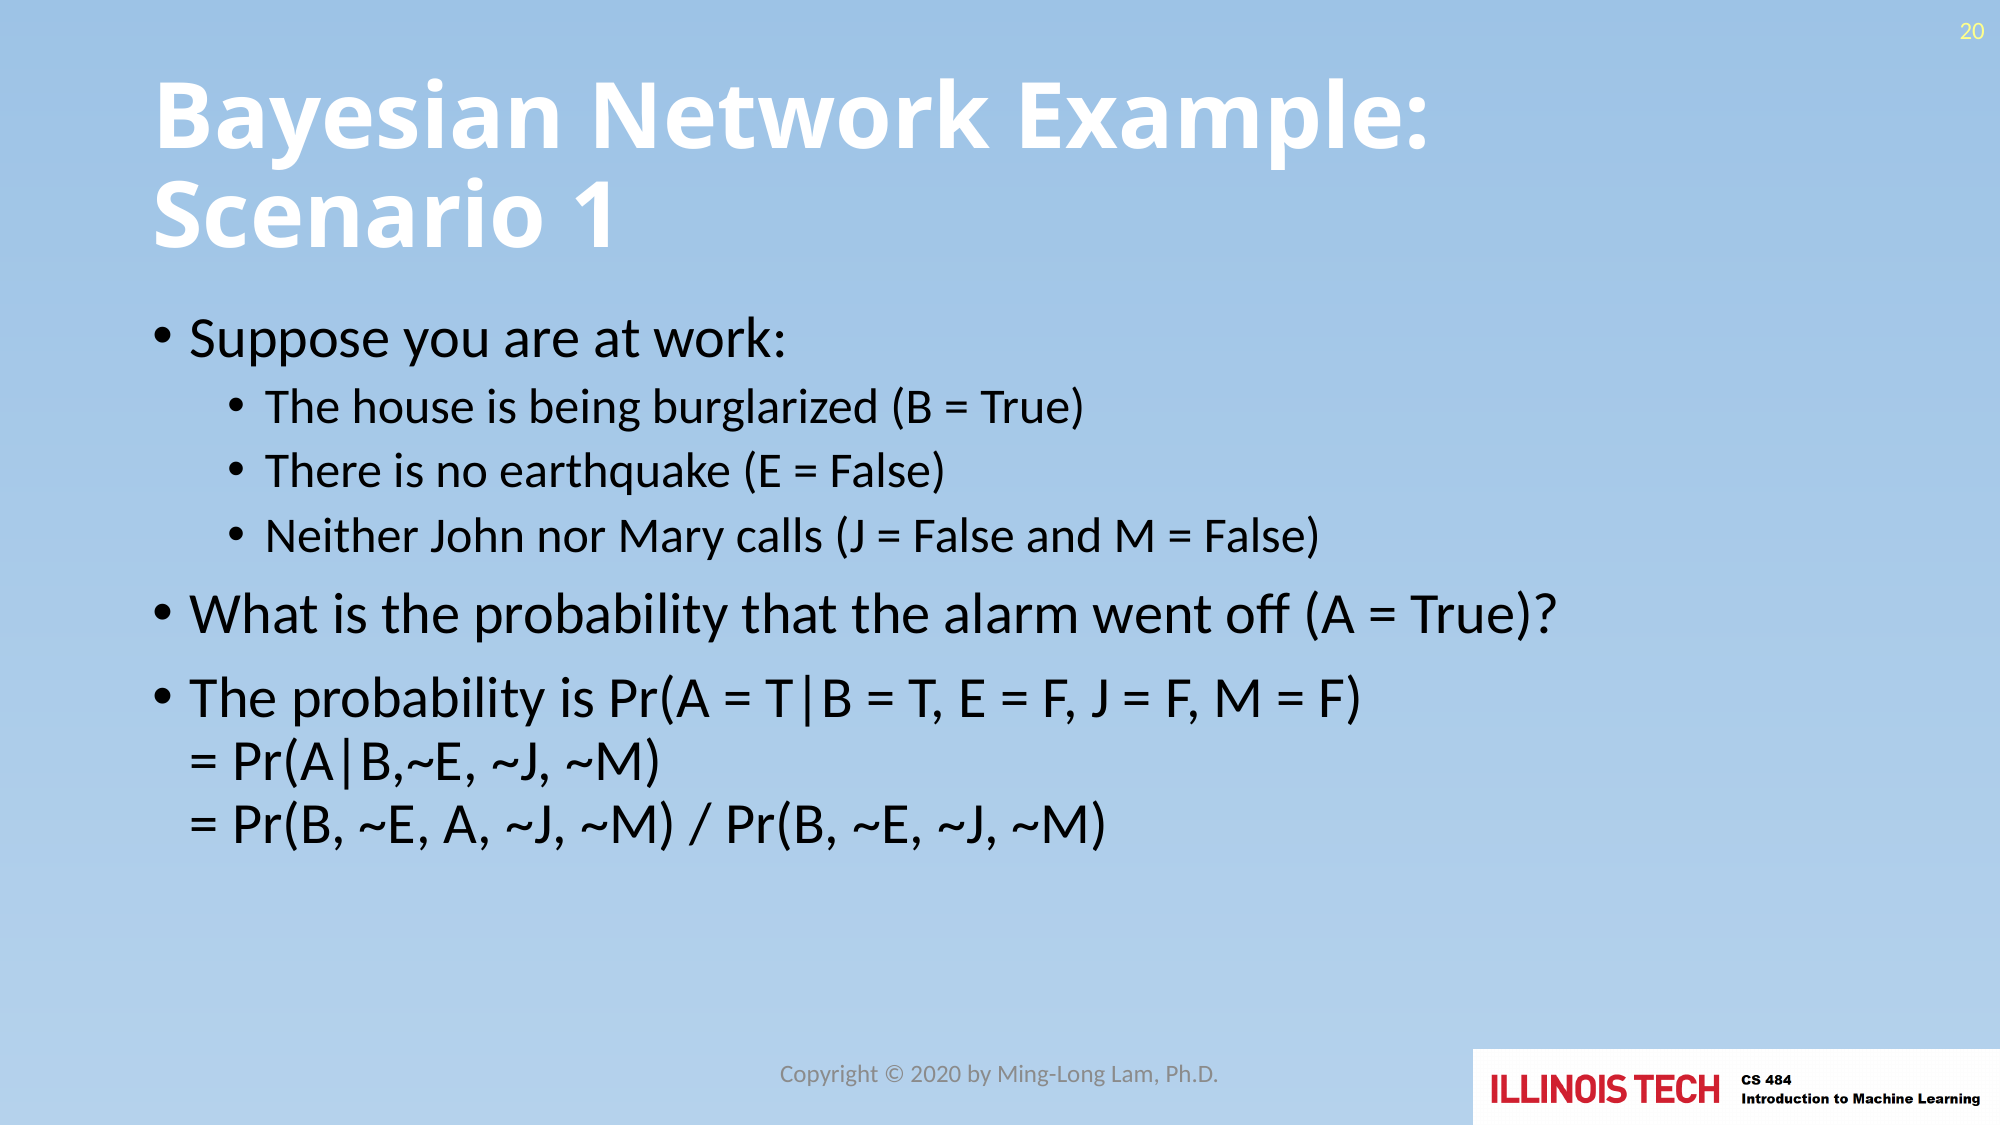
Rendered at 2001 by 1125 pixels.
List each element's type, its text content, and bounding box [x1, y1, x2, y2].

picture [1473, 1049, 2000, 1125]
slide_number 20 [1550, 0, 2000, 60]
title Bayesian Network Example: Scenario 1 [137, 59, 1863, 278]
list Suppose you are at work: The house is being burglarized (B = True) There is no earthquake (E = False) Neither John nor Mary calls (J = False and M = False) What is the probability that the alarm went off (A = True)? The probability is Pr(A = T|B = T, E = F, J = F, M = F) = Pr(A|B,~E, ~J, ~M) = Pr(B, ~E, A, ~J, ~M) / Pr(B, ~E, ~J, ~M) [137, 299, 1863, 1014]
footer Copyright © 2020 by Ming-Long Lam, Ph.D. [662, 1042, 1338, 1103]
